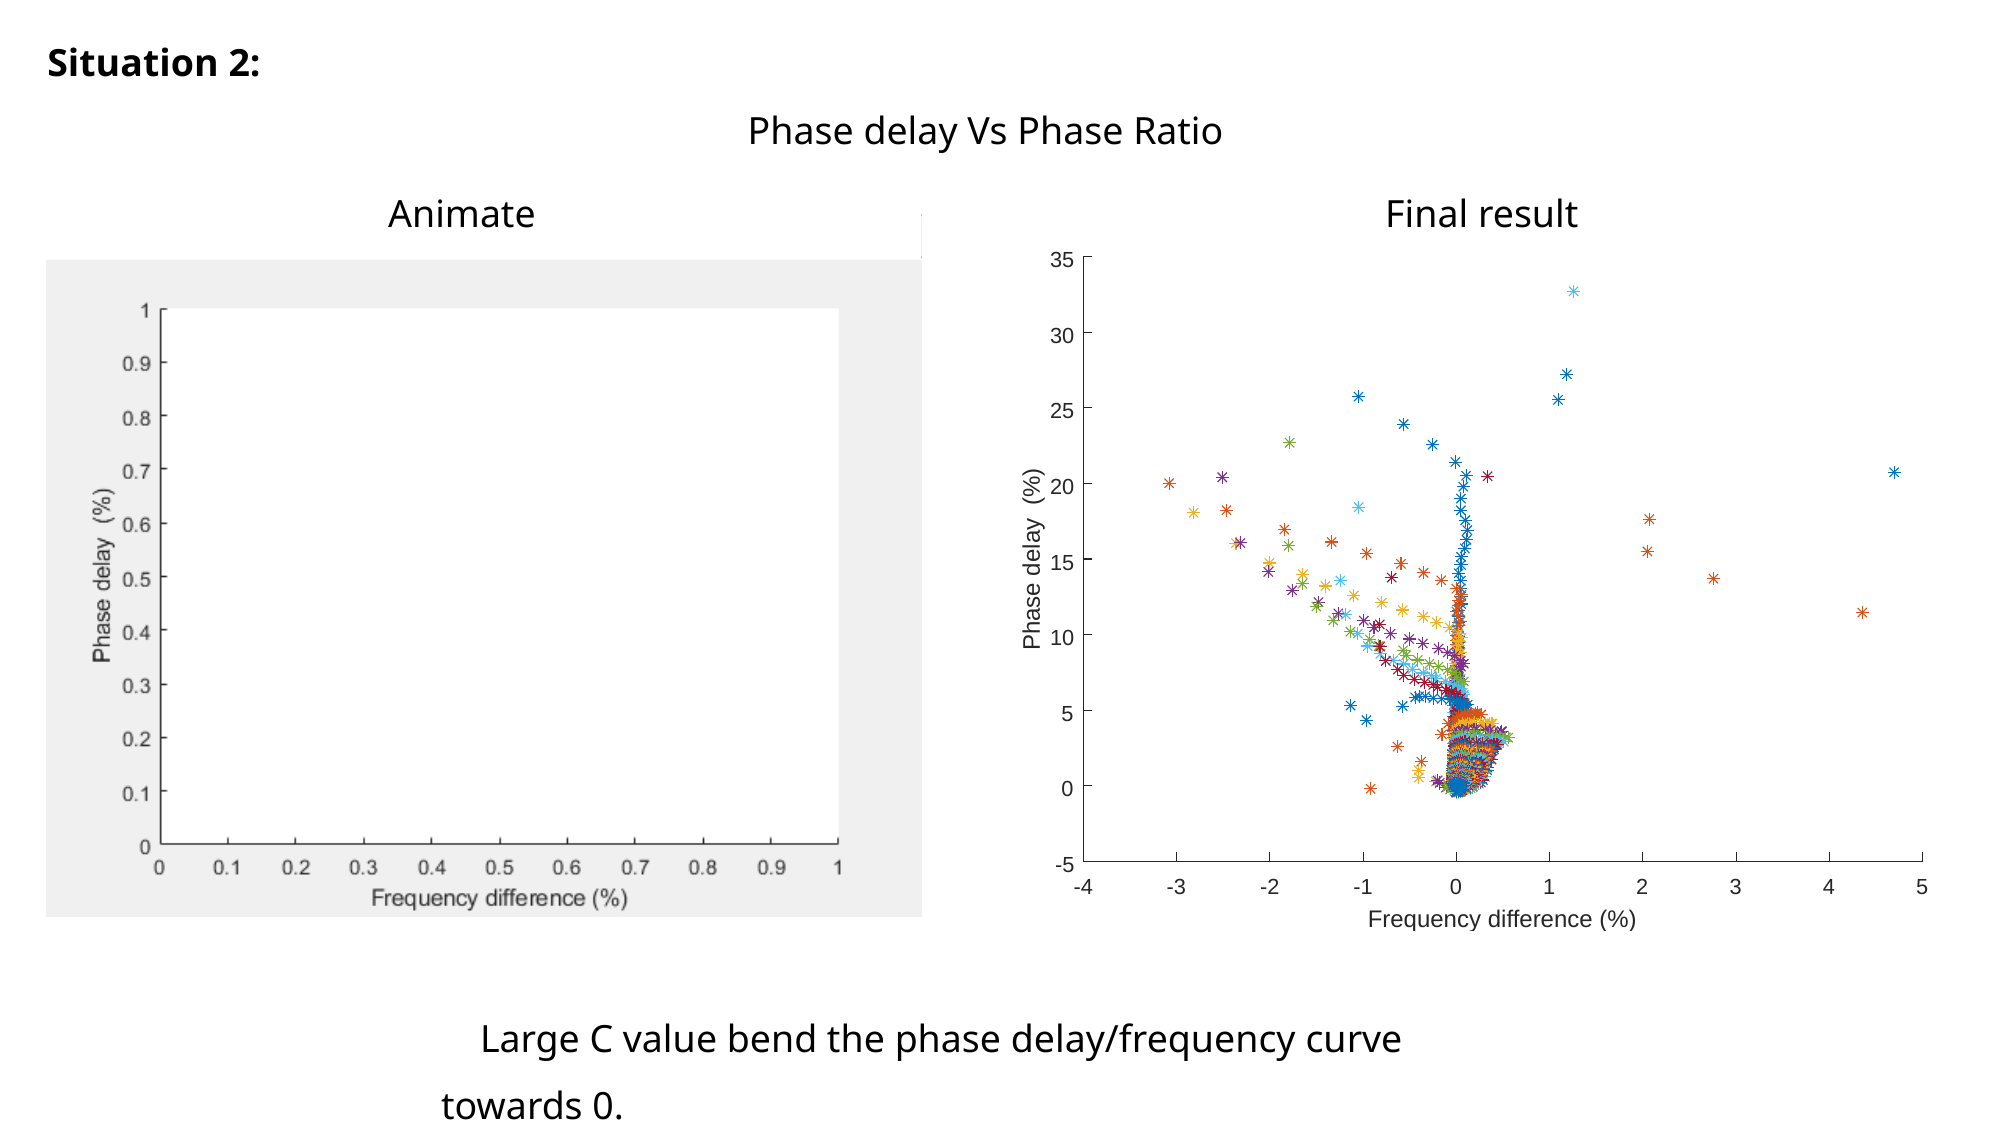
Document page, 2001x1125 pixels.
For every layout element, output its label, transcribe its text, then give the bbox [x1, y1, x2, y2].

text_box Phase delay Vs Phase Ratio [684, 77, 1260, 160]
picture [1012, 243, 1928, 931]
text_box Large C value bend the phase delay/frequency curve towards 0. [426, 984, 1564, 1125]
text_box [46, 146, 922, 917]
text_box Situation 2: [32, 31, 1958, 91]
text_box Final result [1321, 160, 1619, 243]
